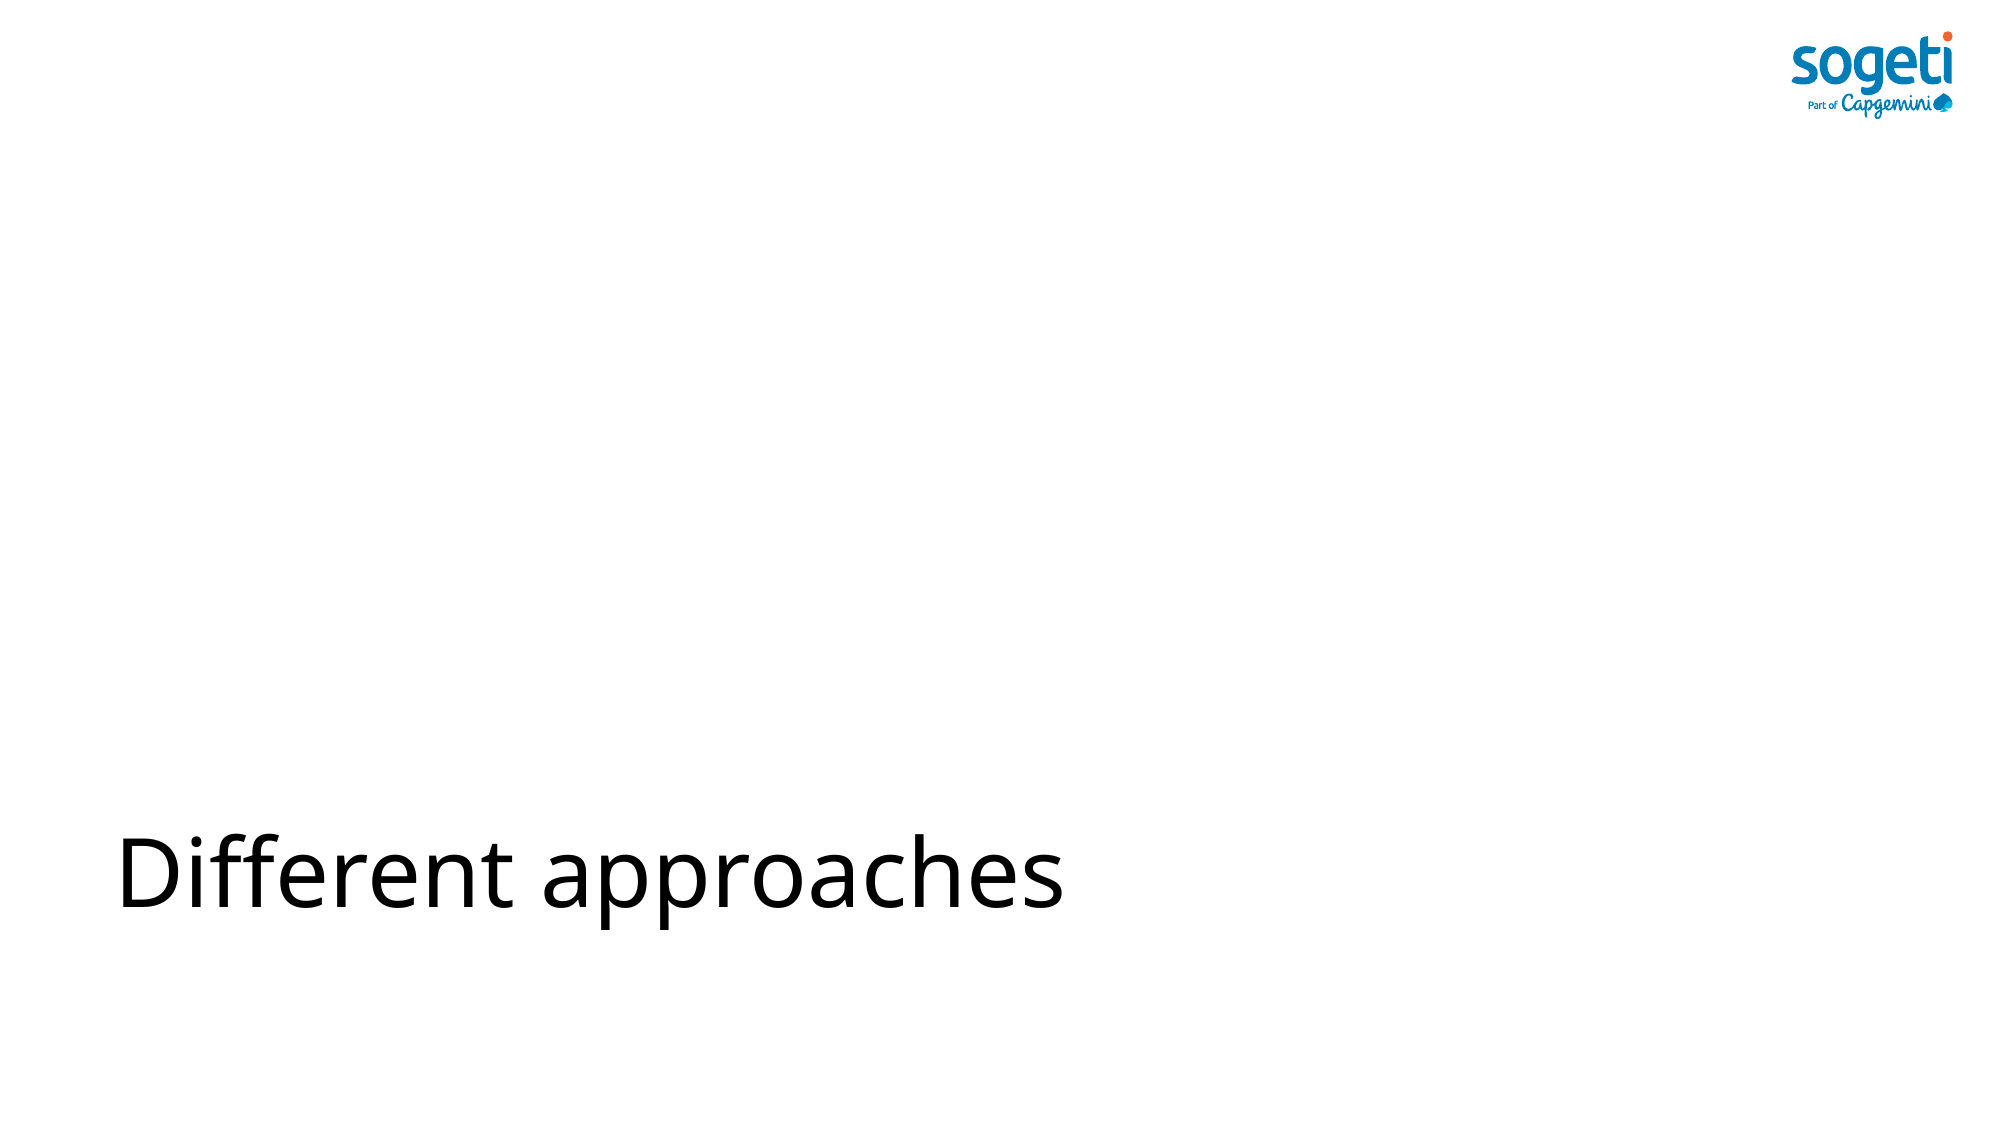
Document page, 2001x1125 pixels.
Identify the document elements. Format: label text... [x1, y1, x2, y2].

title Different approaches [99, 719, 1892, 936]
